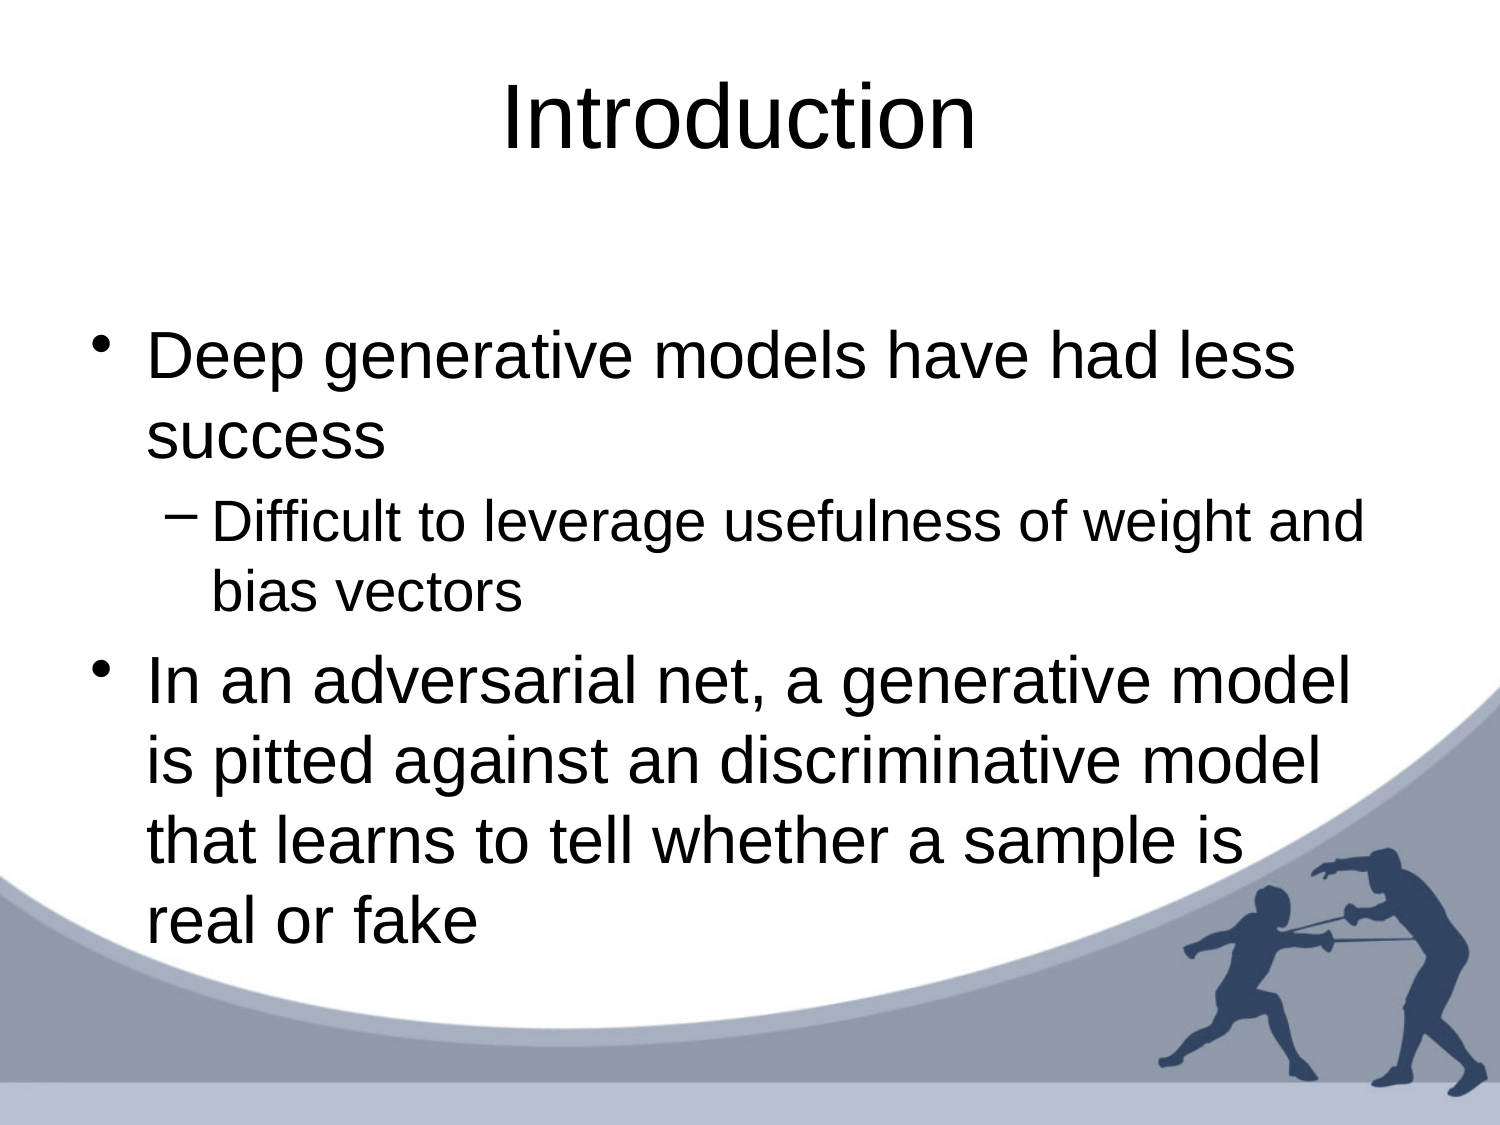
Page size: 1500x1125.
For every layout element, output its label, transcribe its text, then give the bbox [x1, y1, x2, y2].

title Introduction [64, 31, 1415, 192]
picture [0, 0, 1500, 1125]
list Deep generative models have had less success Difficult to leverage usefulness of weight and bias vectors In an adversarial net, a generative model is pitted against an discriminative model that learns to tell whether a sample is real or fake [75, 304, 1425, 1047]
